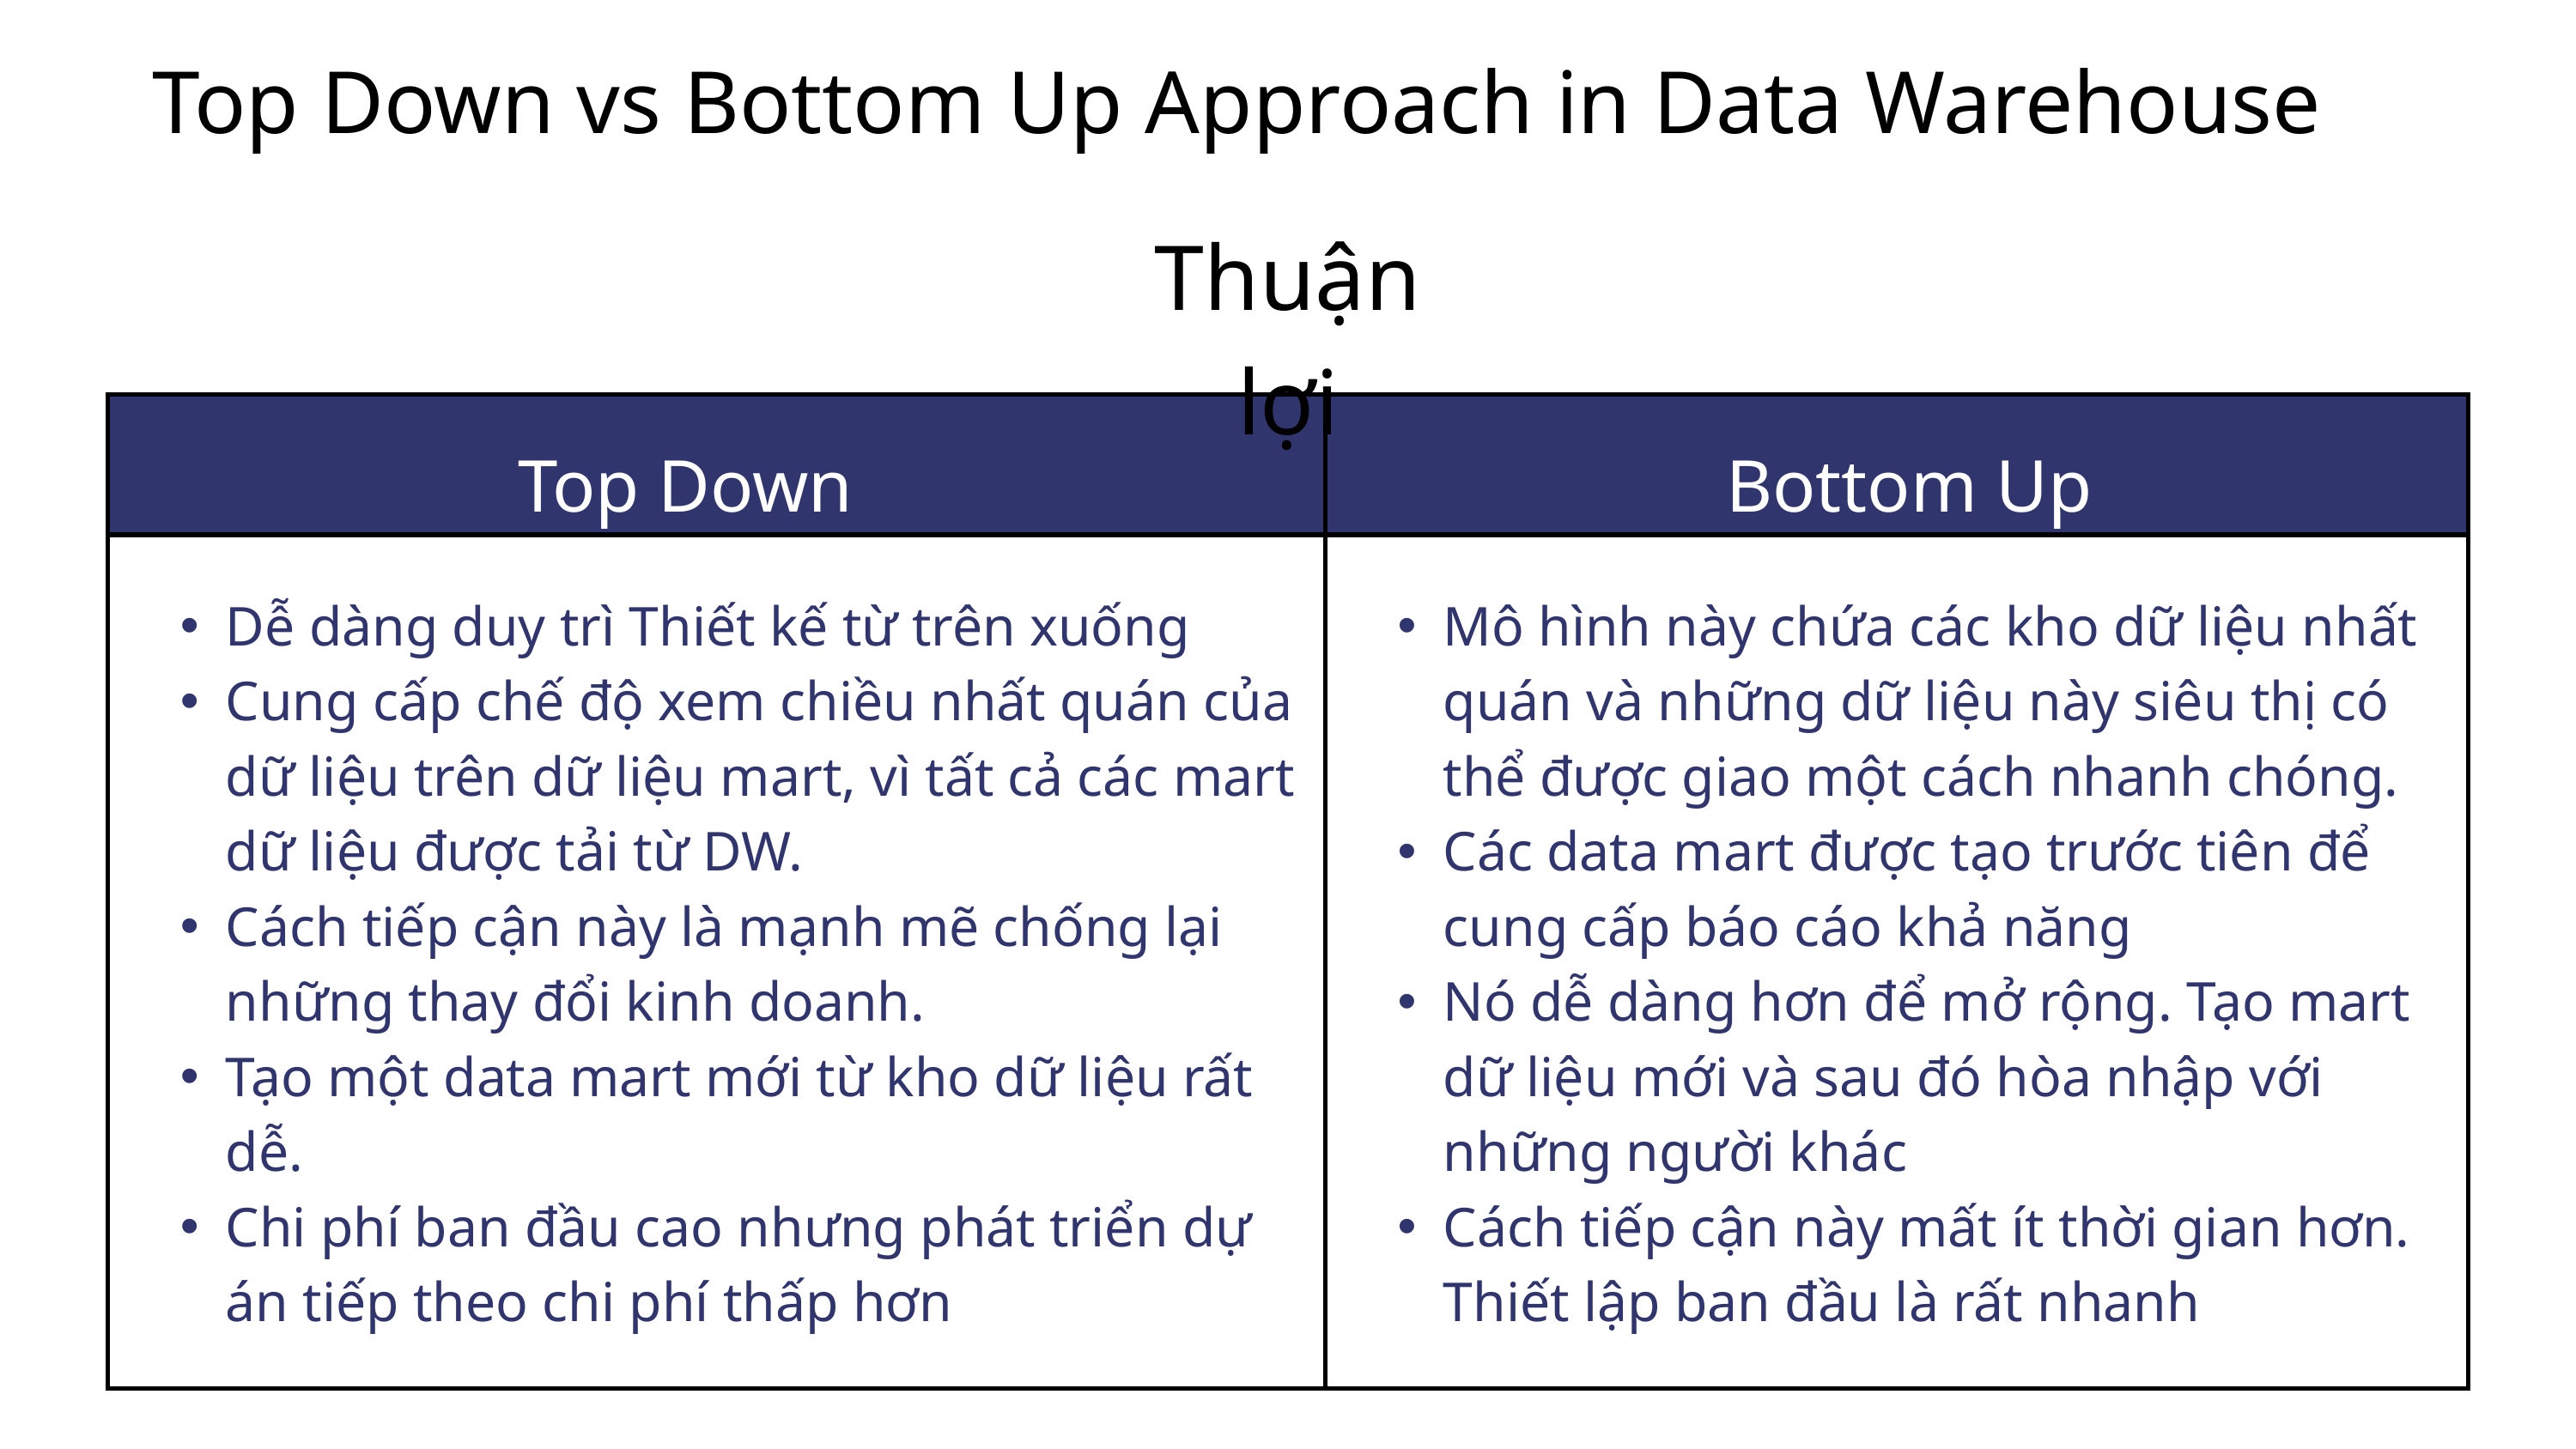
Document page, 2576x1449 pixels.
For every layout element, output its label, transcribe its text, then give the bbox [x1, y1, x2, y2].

text_box Top Down vs Bottom Up Approach in Data Warehouse [110, 30, 2366, 151]
text_box Bottom Up [1710, 426, 2109, 526]
table_cell Mô hình này chứa các kho dữ liệu nhất quán và những dữ liệu này siêu thị có thể được giao một cách nhanh chóng. Các data mart được tạo trước tiên để cung cấp báo cáo khả năng Nó dễ dàng hơn để mở rộng. Tạo mart dữ liệu mới và sau đó hòa nhập với những người khác Cách tiếp cận này mất ít thời gian hơn. Thiết lập ban đầu là rất nhanh [1327, 537, 2466, 1386]
text_box Top Down [507, 426, 884, 526]
text_box Thuận lợi [1097, 203, 1479, 453]
table_cell Dễ dàng duy trì Thiết kế từ trên xuống Cung cấp chế độ xem chiều nhất quán của dữ liệu trên dữ liệu mart, vì tất cả các mart dữ liệu được tải từ DW. Cách tiếp cận này là mạnh mẽ chống lại những thay đổi kinh doanh. Tạo một data mart mới từ kho dữ liệu rất dễ. Chi phí ban đầu cao nhưng phát triển dự án tiếp theo chi phí thấp hơn [110, 537, 1323, 1386]
table_header [110, 397, 1323, 532]
table_header [1327, 397, 2466, 532]
